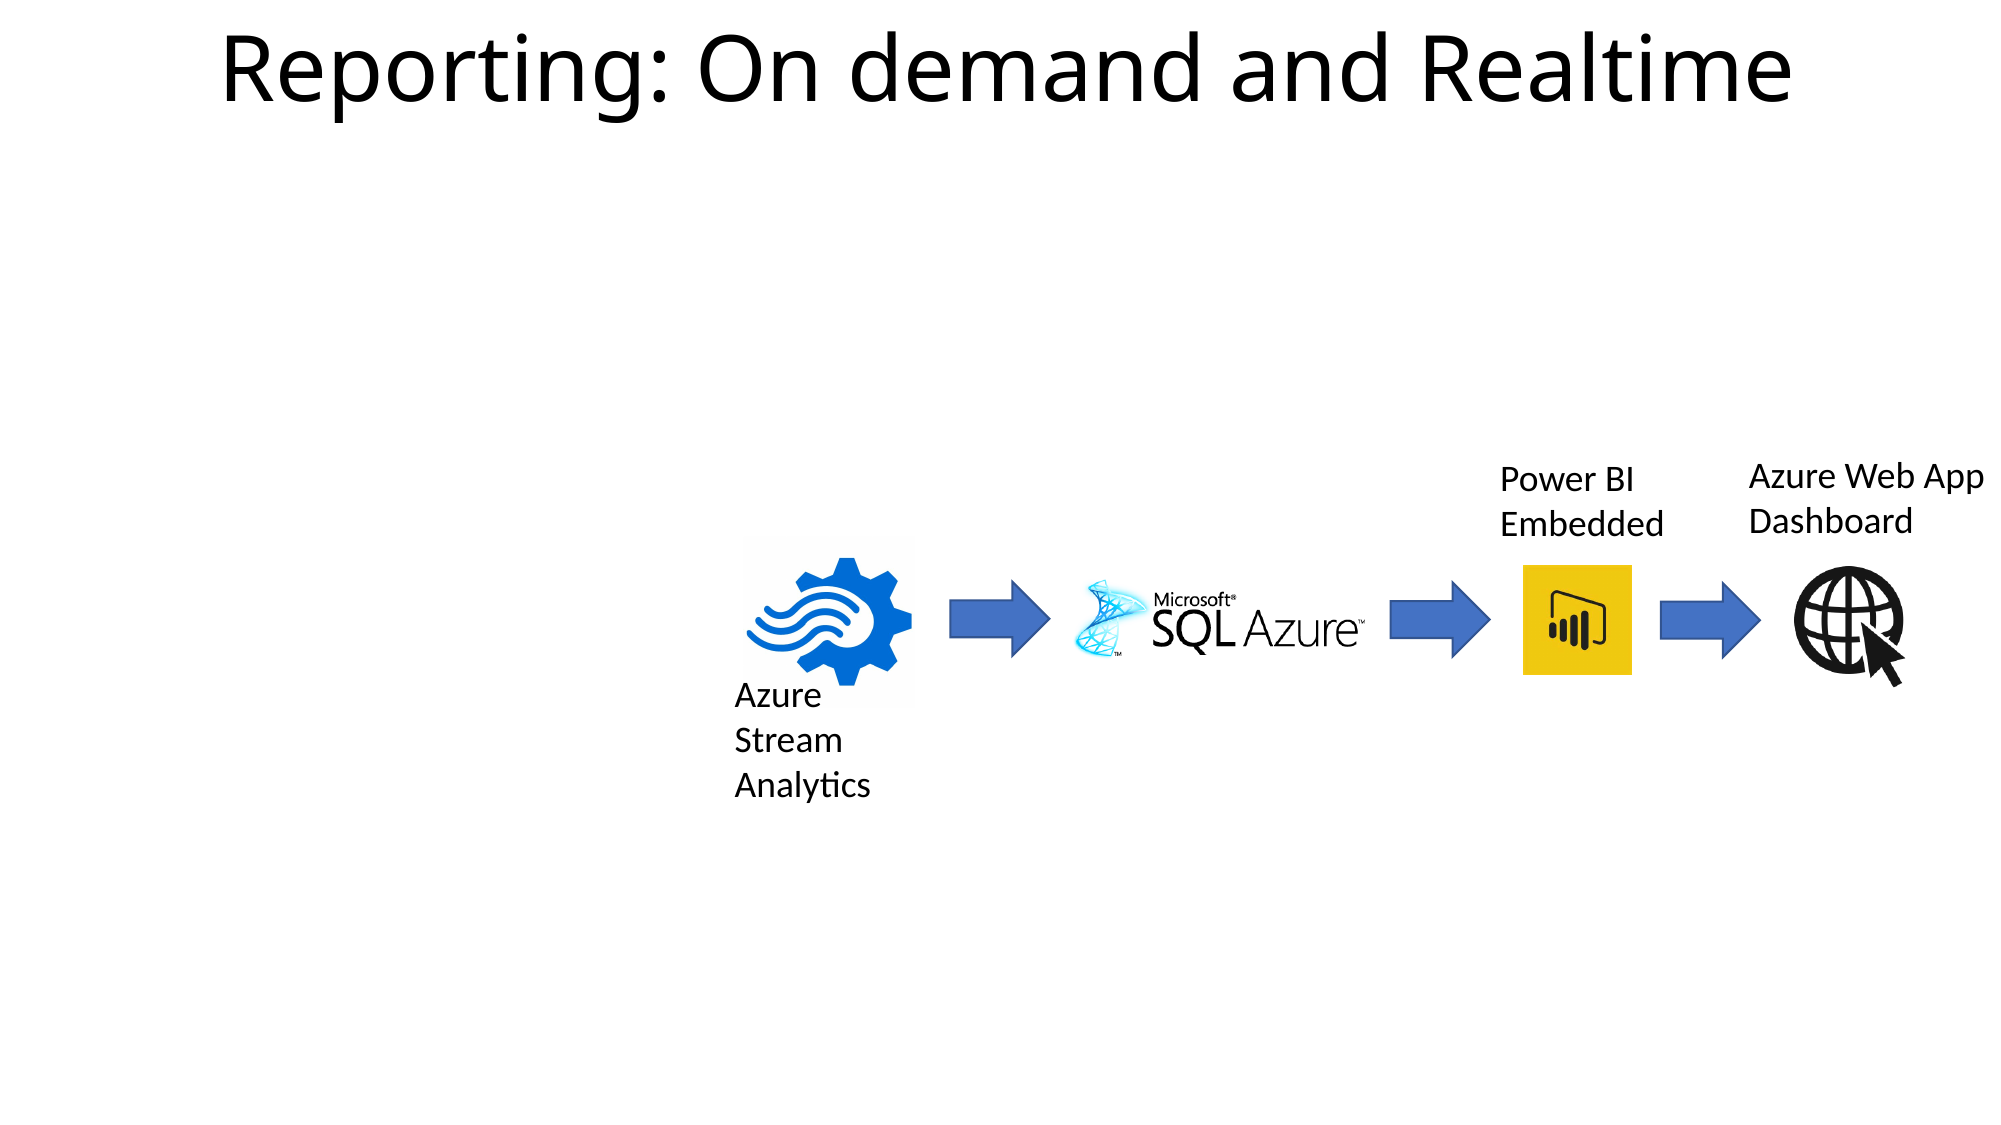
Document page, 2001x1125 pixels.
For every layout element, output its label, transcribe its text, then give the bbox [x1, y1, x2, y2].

picture [1523, 565, 1632, 675]
picture [1058, 566, 1382, 663]
title Reporting: On demand and Realtime [8, 0, 2000, 145]
text_box [1389, 580, 1492, 660]
text_box [949, 579, 1051, 659]
text_box Azure Web App Dashboard [1734, 444, 2000, 549]
text_box Power BI Embedded [1485, 446, 1683, 552]
picture [743, 536, 915, 708]
text_box Azure Stream Analytics [719, 662, 917, 813]
text_box [1659, 580, 1762, 660]
picture [1788, 566, 1910, 688]
